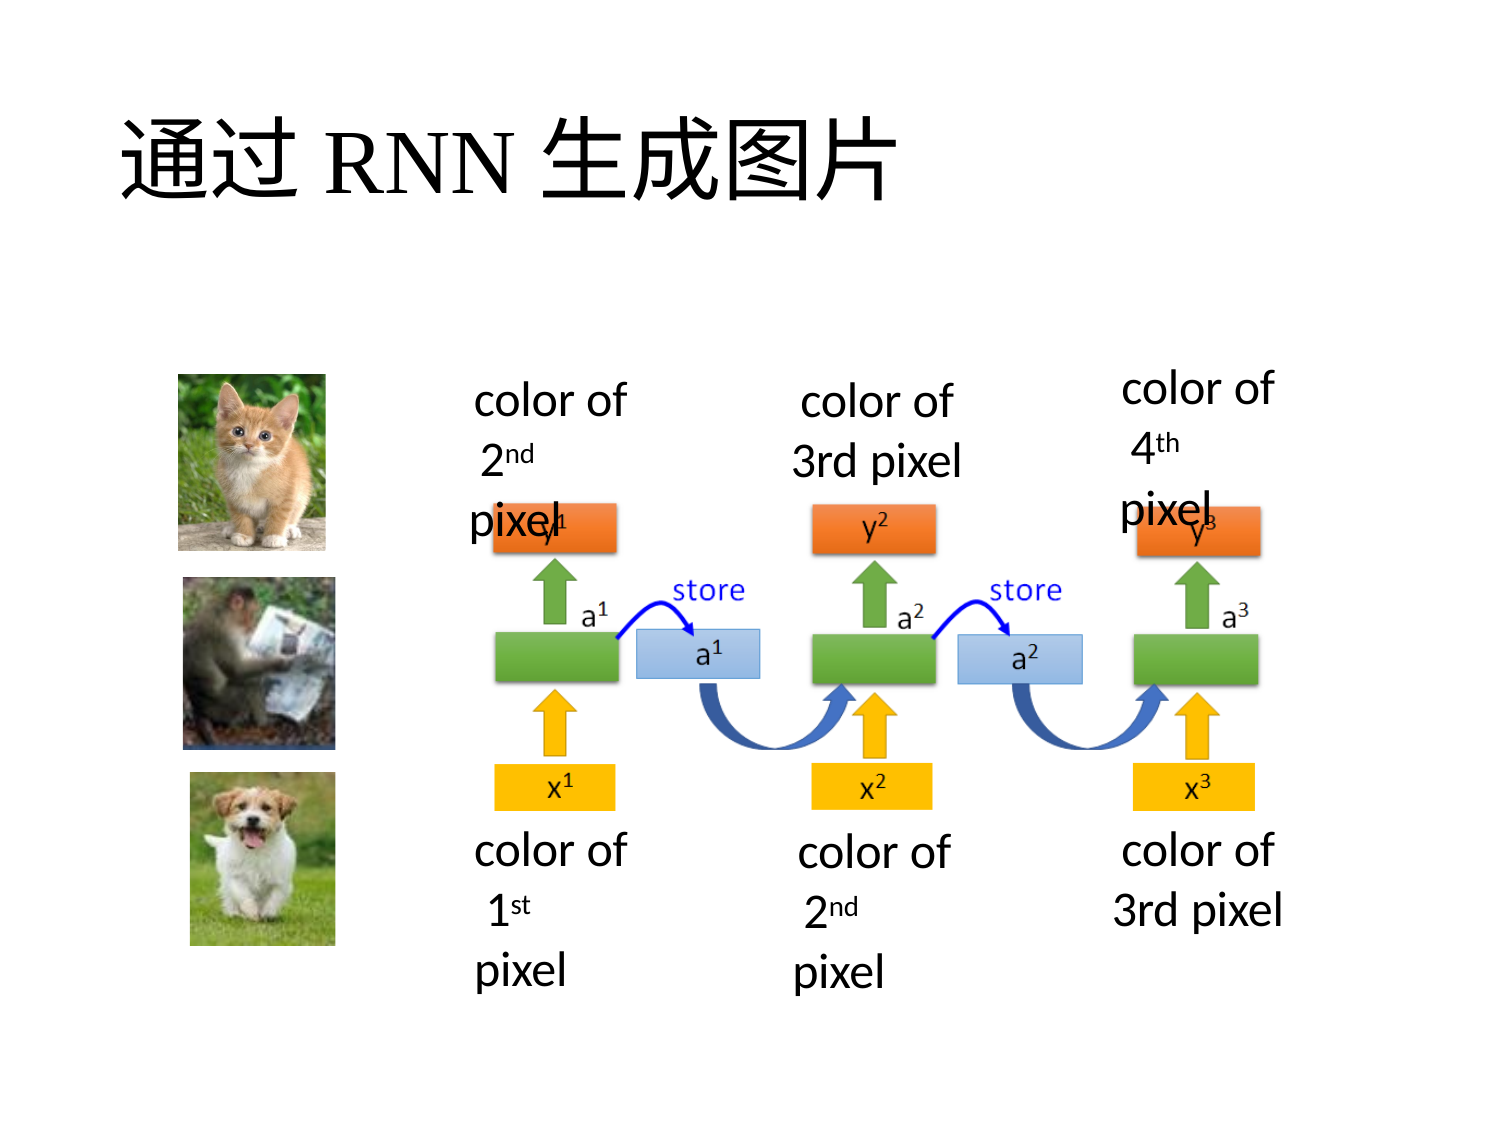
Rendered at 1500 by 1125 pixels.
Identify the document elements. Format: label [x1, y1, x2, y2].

text_box [1109, 814, 1289, 937]
text_box [466, 352, 1282, 811]
text_box [790, 816, 961, 999]
title [116, 100, 1107, 291]
text_box [472, 814, 632, 997]
text_box [178, 374, 326, 551]
text_box [788, 365, 967, 488]
text_box [182, 577, 336, 750]
text_box [189, 772, 336, 946]
